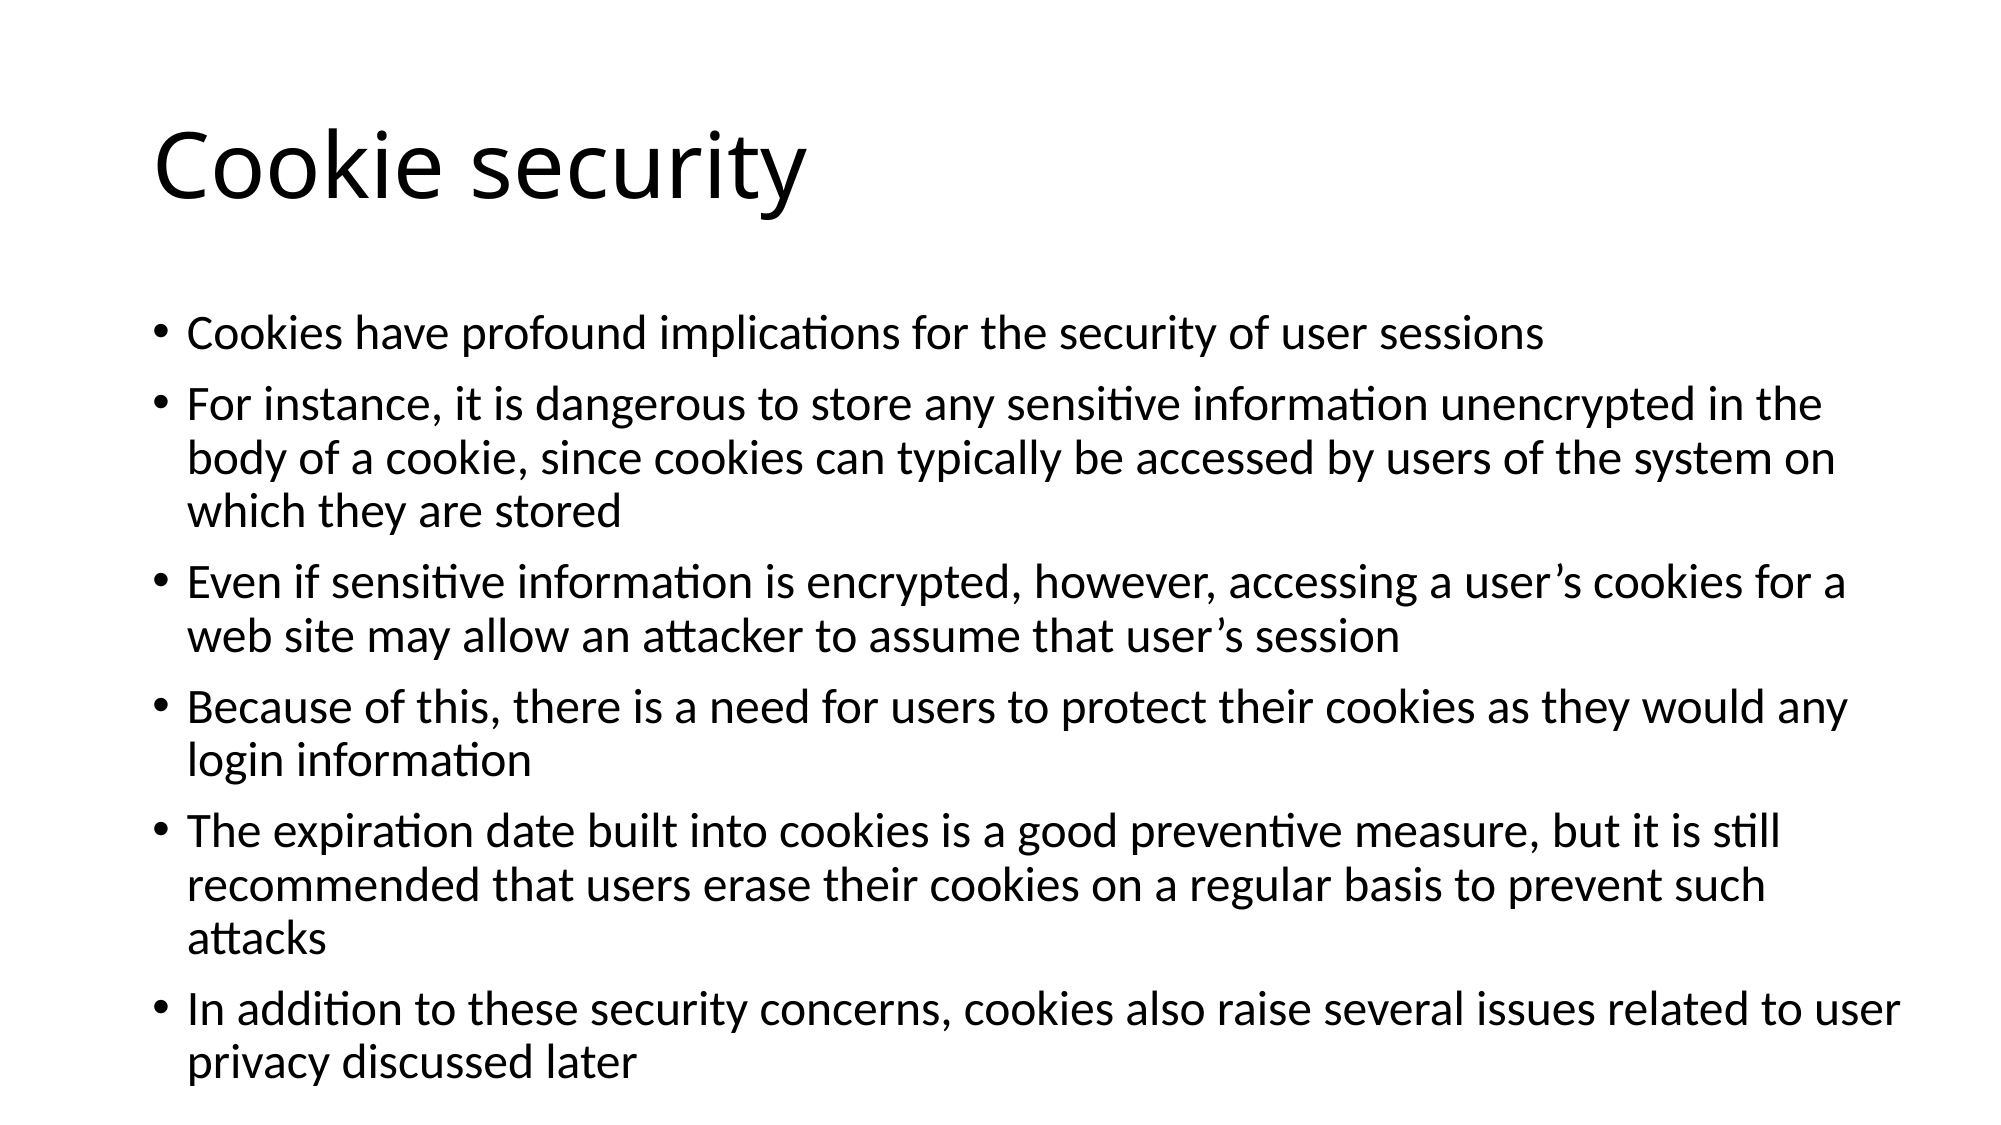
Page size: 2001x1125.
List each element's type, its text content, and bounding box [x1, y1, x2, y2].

list Cookies have profound implications for the security of user sessions For instance, it is dangerous to store any sensitive information unencrypted in the body of a cookie, since cookies can typically be accessed by users of the system on which they are stored Even if sensitive information is encrypted, however, accessing a user’s cookies for a web site may allow an attacker to assume that user’s session Because of this, there is a need for users to protect their cookies as they would any login information The expiration date built into cookies is a good preventive measure, but it is still recommended that users erase their cookies on a regular basis to prevent such attacks In addition to these security concerns, cookies also raise several issues related to user privacy discussed later [137, 299, 1929, 1098]
title Cookie security [137, 59, 1863, 278]
